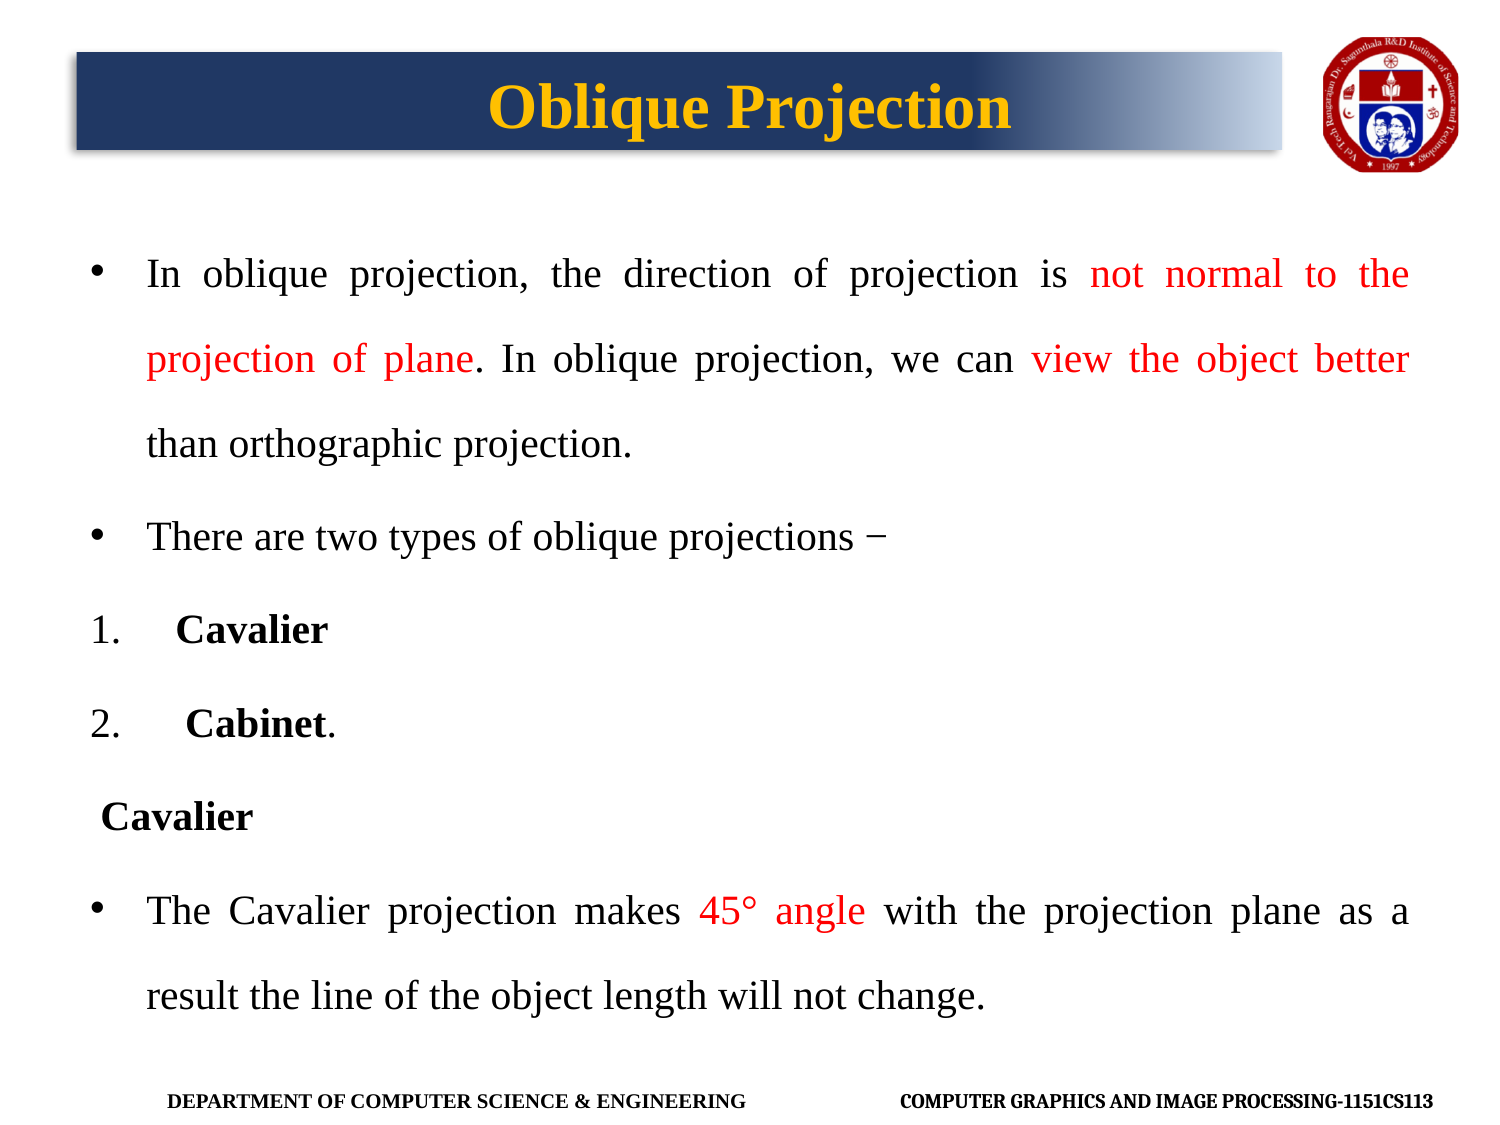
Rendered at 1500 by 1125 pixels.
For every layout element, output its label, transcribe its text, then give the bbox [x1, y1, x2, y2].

title Oblique Projection [75, 56, 1425, 202]
list In oblique projection, the direction of projection is not normal to the projection of plane. In oblique projection, we can view the object better than orthographic projection. There are two types of oblique projections − Cavalier Cabinet. Cavalier The Cavalier projection makes 45° angle with the projection plane as a result the line of the object length will not change. [75, 202, 1425, 1047]
picture [1324, 38, 1458, 172]
